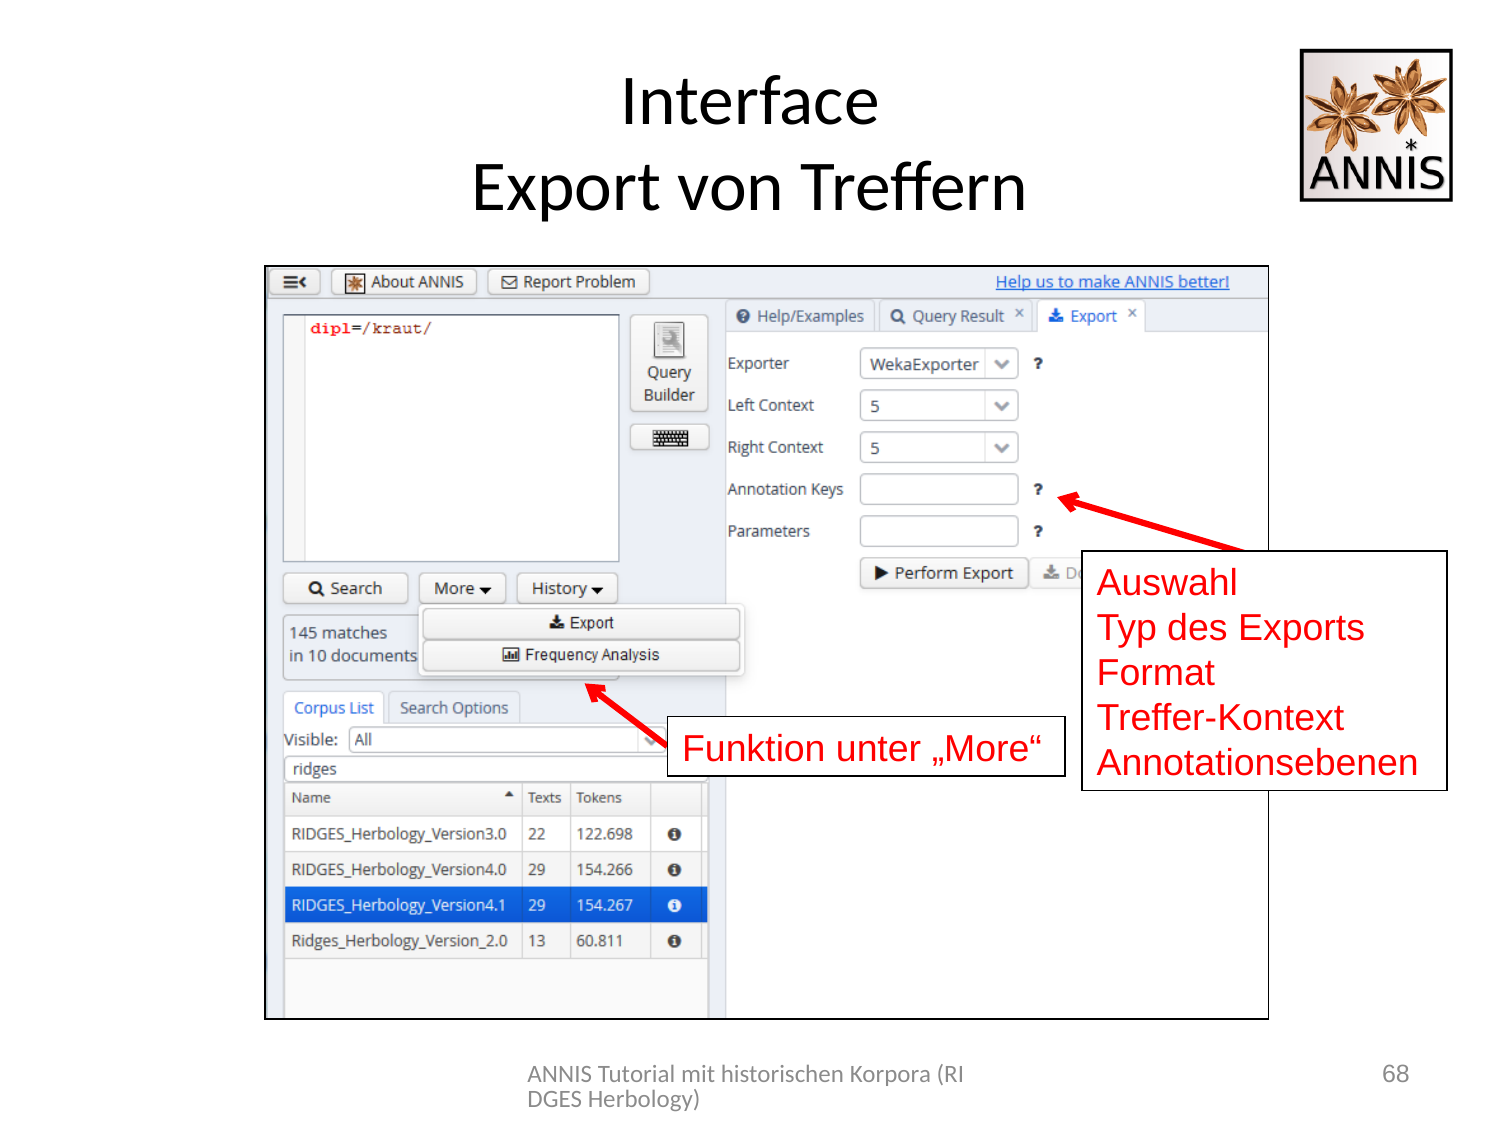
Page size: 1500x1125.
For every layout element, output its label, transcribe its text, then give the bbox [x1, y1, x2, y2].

slide_number 68 [1074, 1042, 1425, 1103]
title Interface Export von Treffern [75, 45, 1425, 233]
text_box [1056, 496, 1448, 794]
picture [1293, 42, 1459, 209]
picture [265, 266, 1268, 1019]
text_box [584, 683, 668, 747]
footer ANNIS Tutorial mit historischen Korpora (RIDGES Herbology) [512, 1042, 988, 1103]
